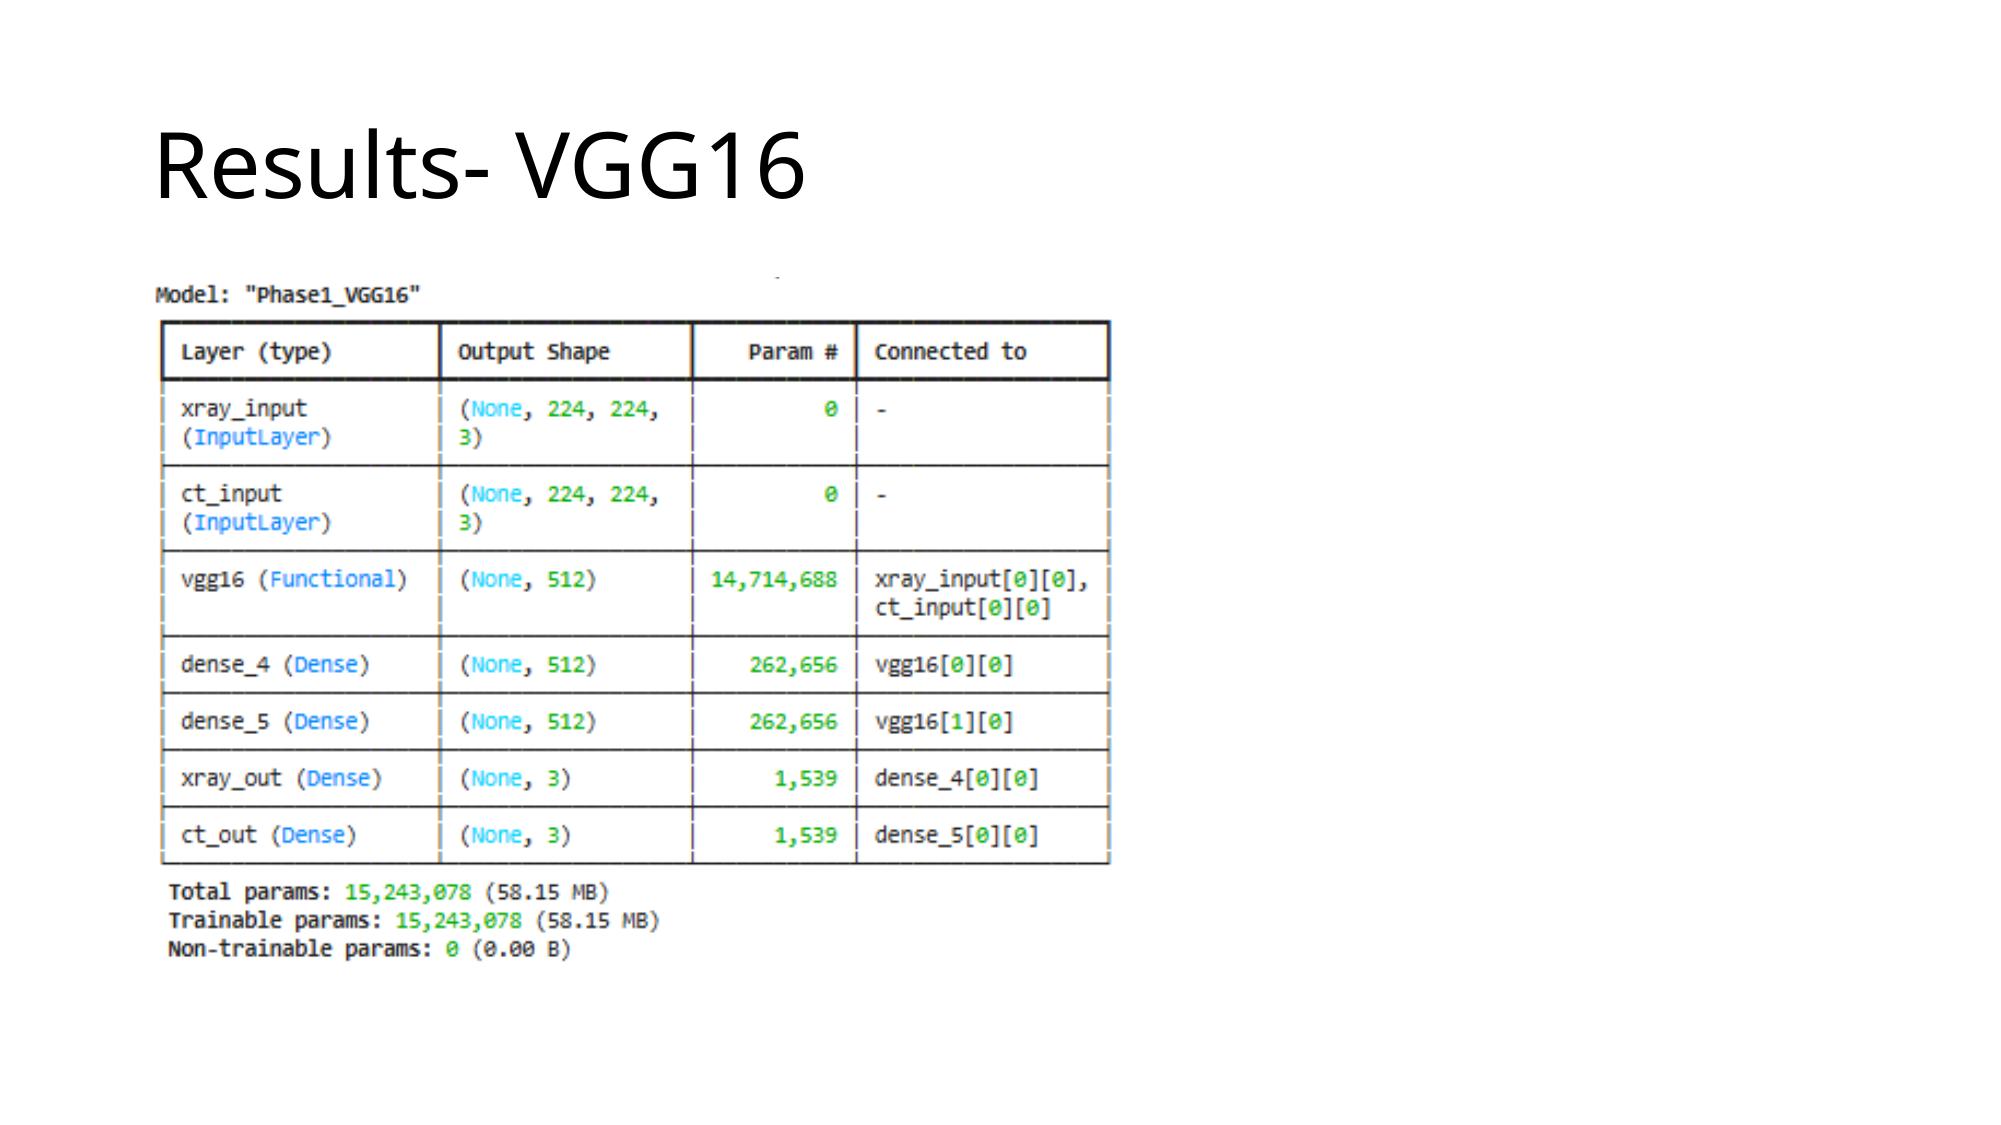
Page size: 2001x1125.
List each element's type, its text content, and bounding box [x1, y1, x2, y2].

picture [137, 277, 1208, 968]
title Results- VGG16 [137, 59, 1863, 278]
